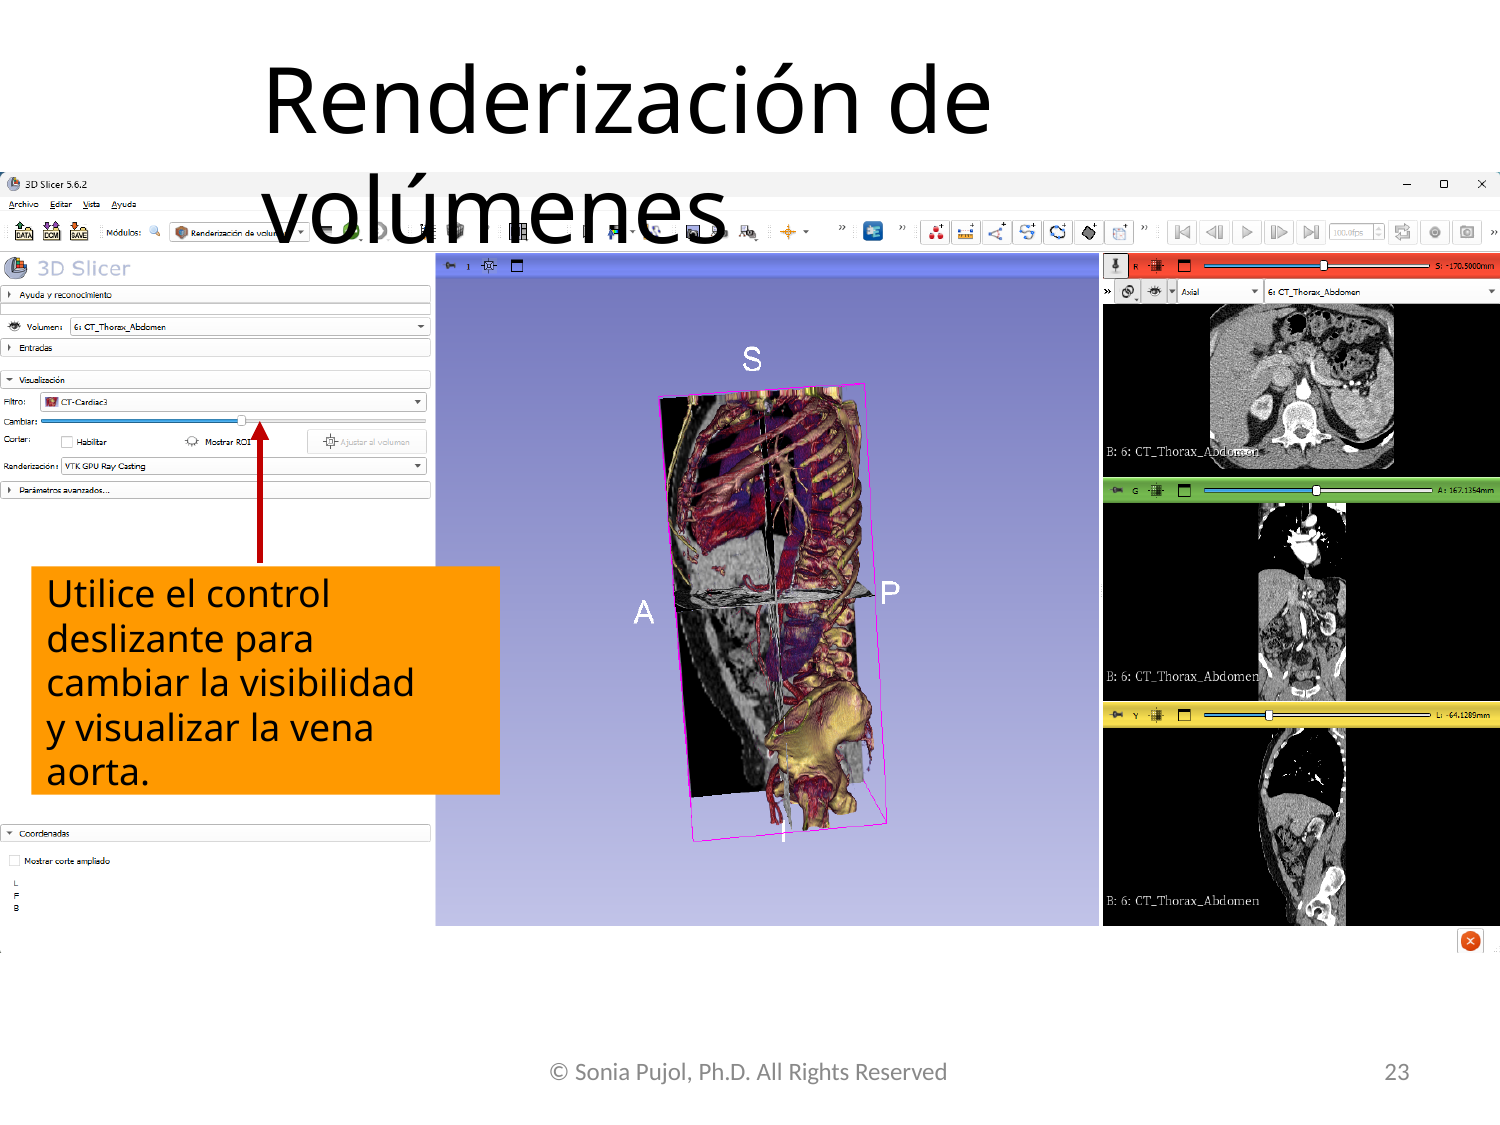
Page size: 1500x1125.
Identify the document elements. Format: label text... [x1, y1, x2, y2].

slide_number 23 [1378, 1054, 1417, 1125]
footer © Sonia Pujol, Ph.D. All Rights Reserved [546, 1054, 954, 1125]
picture [0, 171, 1500, 954]
title Renderización de volúmenes [259, 39, 1370, 170]
